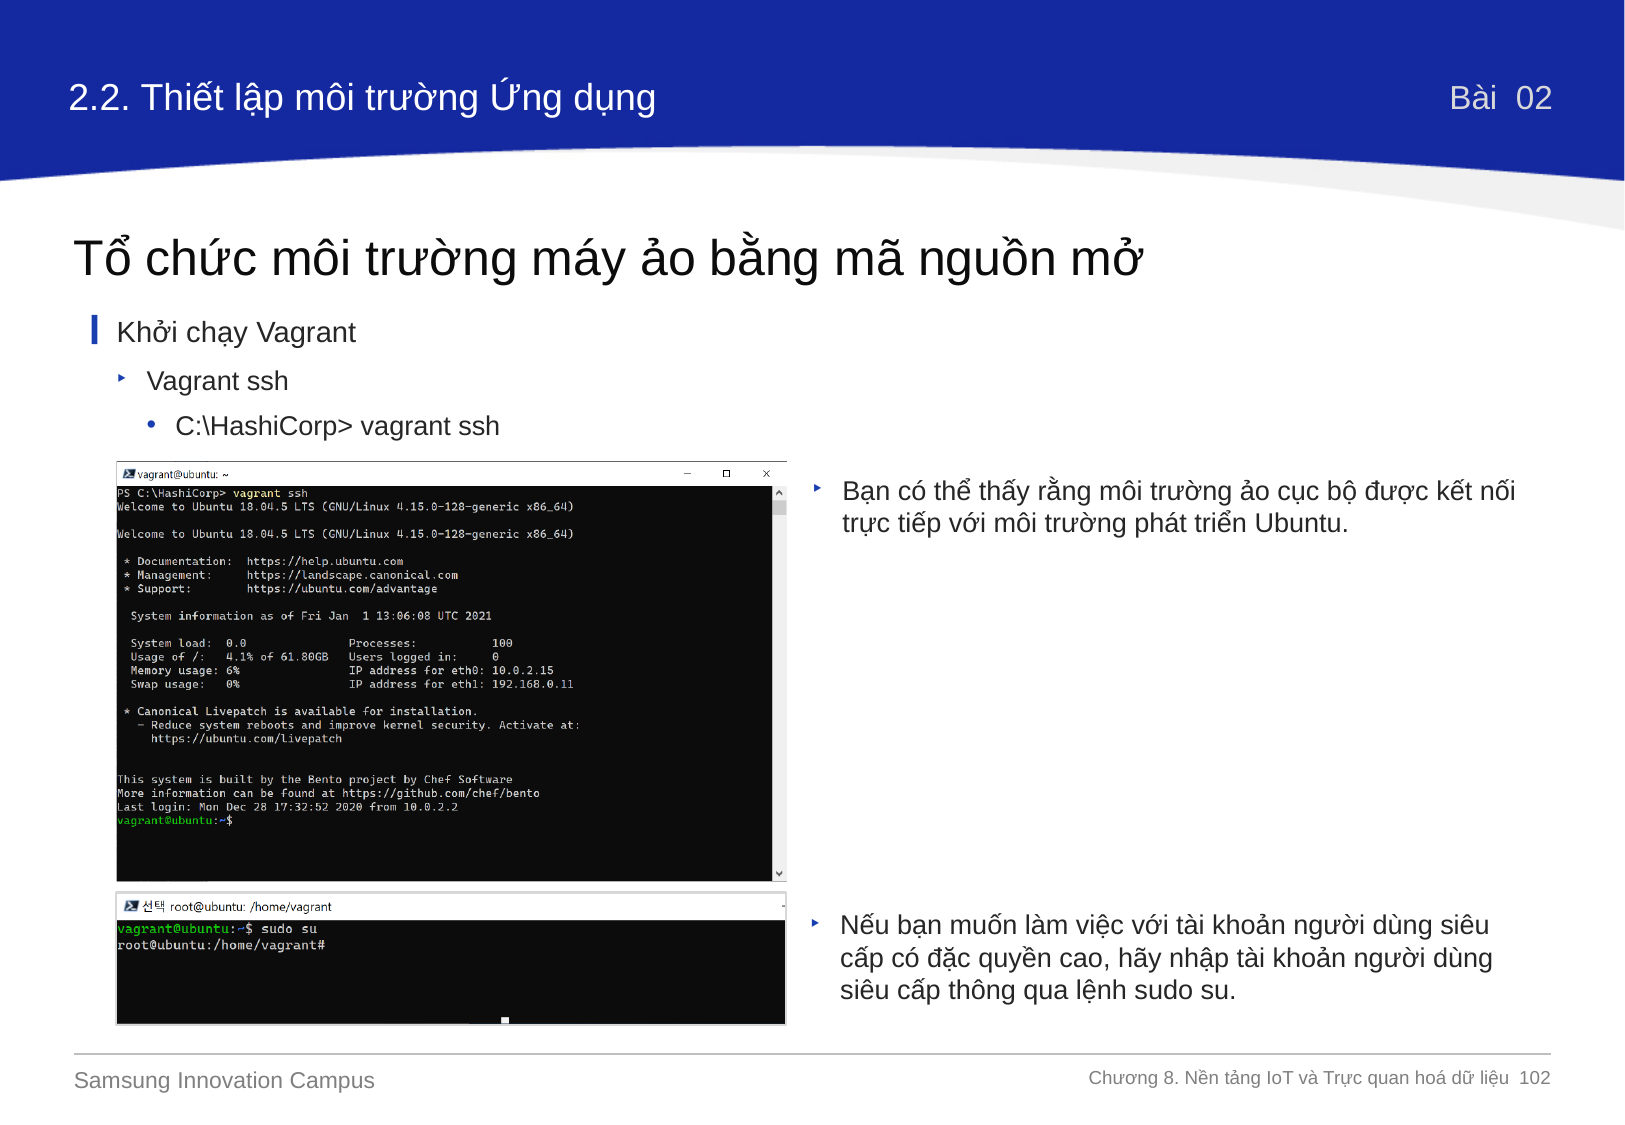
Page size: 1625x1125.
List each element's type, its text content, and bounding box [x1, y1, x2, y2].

text_box Nếu bạn muốn làm việc với tài khoản người dùng siêu cấp có đặc quyền cao, hãy nhập tài khoản người dùng siêu cấp thông qua lệnh sudo su. [795, 900, 1554, 1013]
text_box Vagrant ssh C:\HashiCorp> vagrant ssh [116, 356, 1533, 453]
text_box Bạn có thể thấy rằng môi trường ảo cục bộ được kết nối trực tiếp với môi trường phát triển Ubuntu. [812, 461, 1551, 550]
text_box Tổ chức môi trường máy ảo bằng mã nguồn mở [73, 225, 1551, 286]
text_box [67, 73, 1554, 120]
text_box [91, 312, 1533, 349]
picture [0, 0, 1625, 1125]
